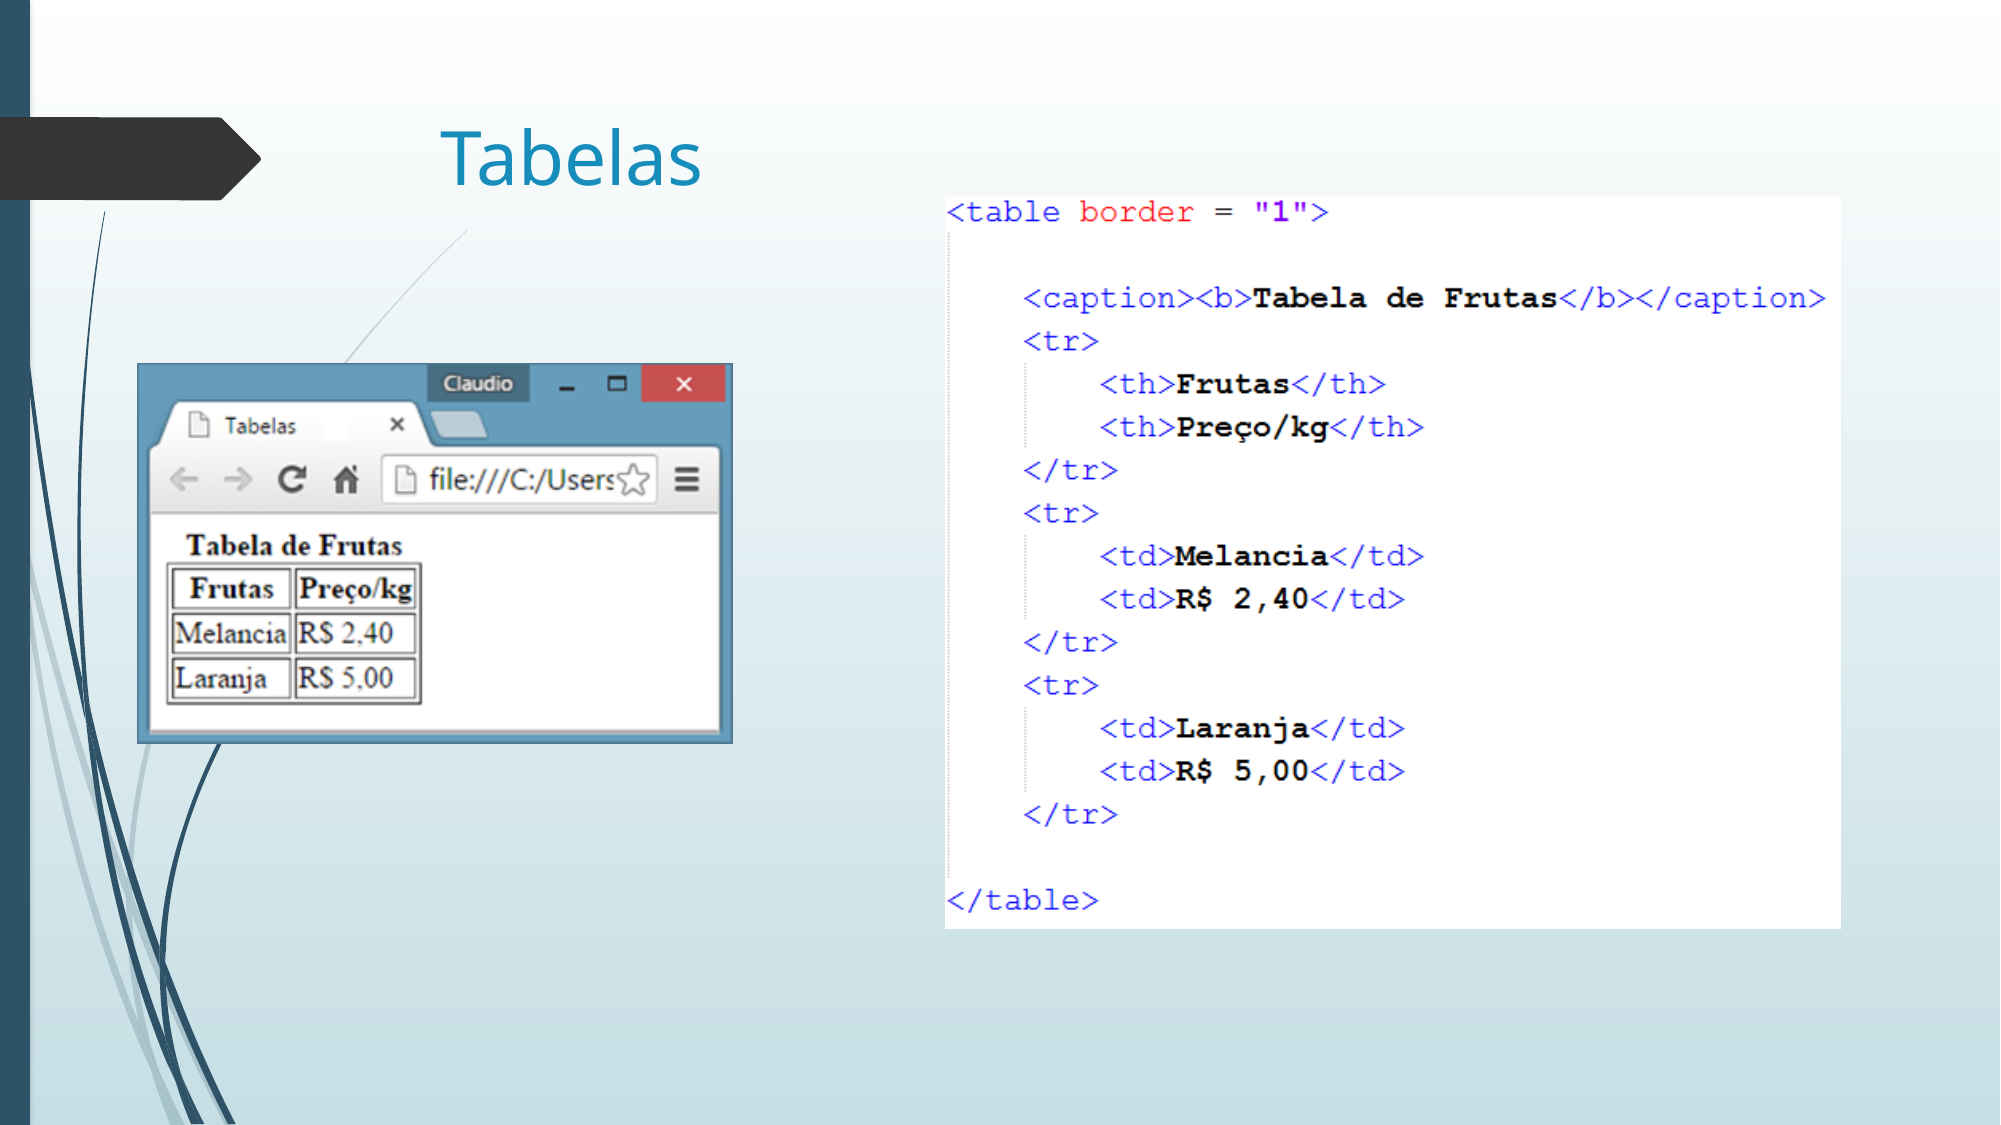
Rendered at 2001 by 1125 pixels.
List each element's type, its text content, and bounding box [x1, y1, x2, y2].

title Tabelas [425, 102, 1888, 313]
picture [945, 196, 1841, 929]
picture [137, 363, 733, 744]
